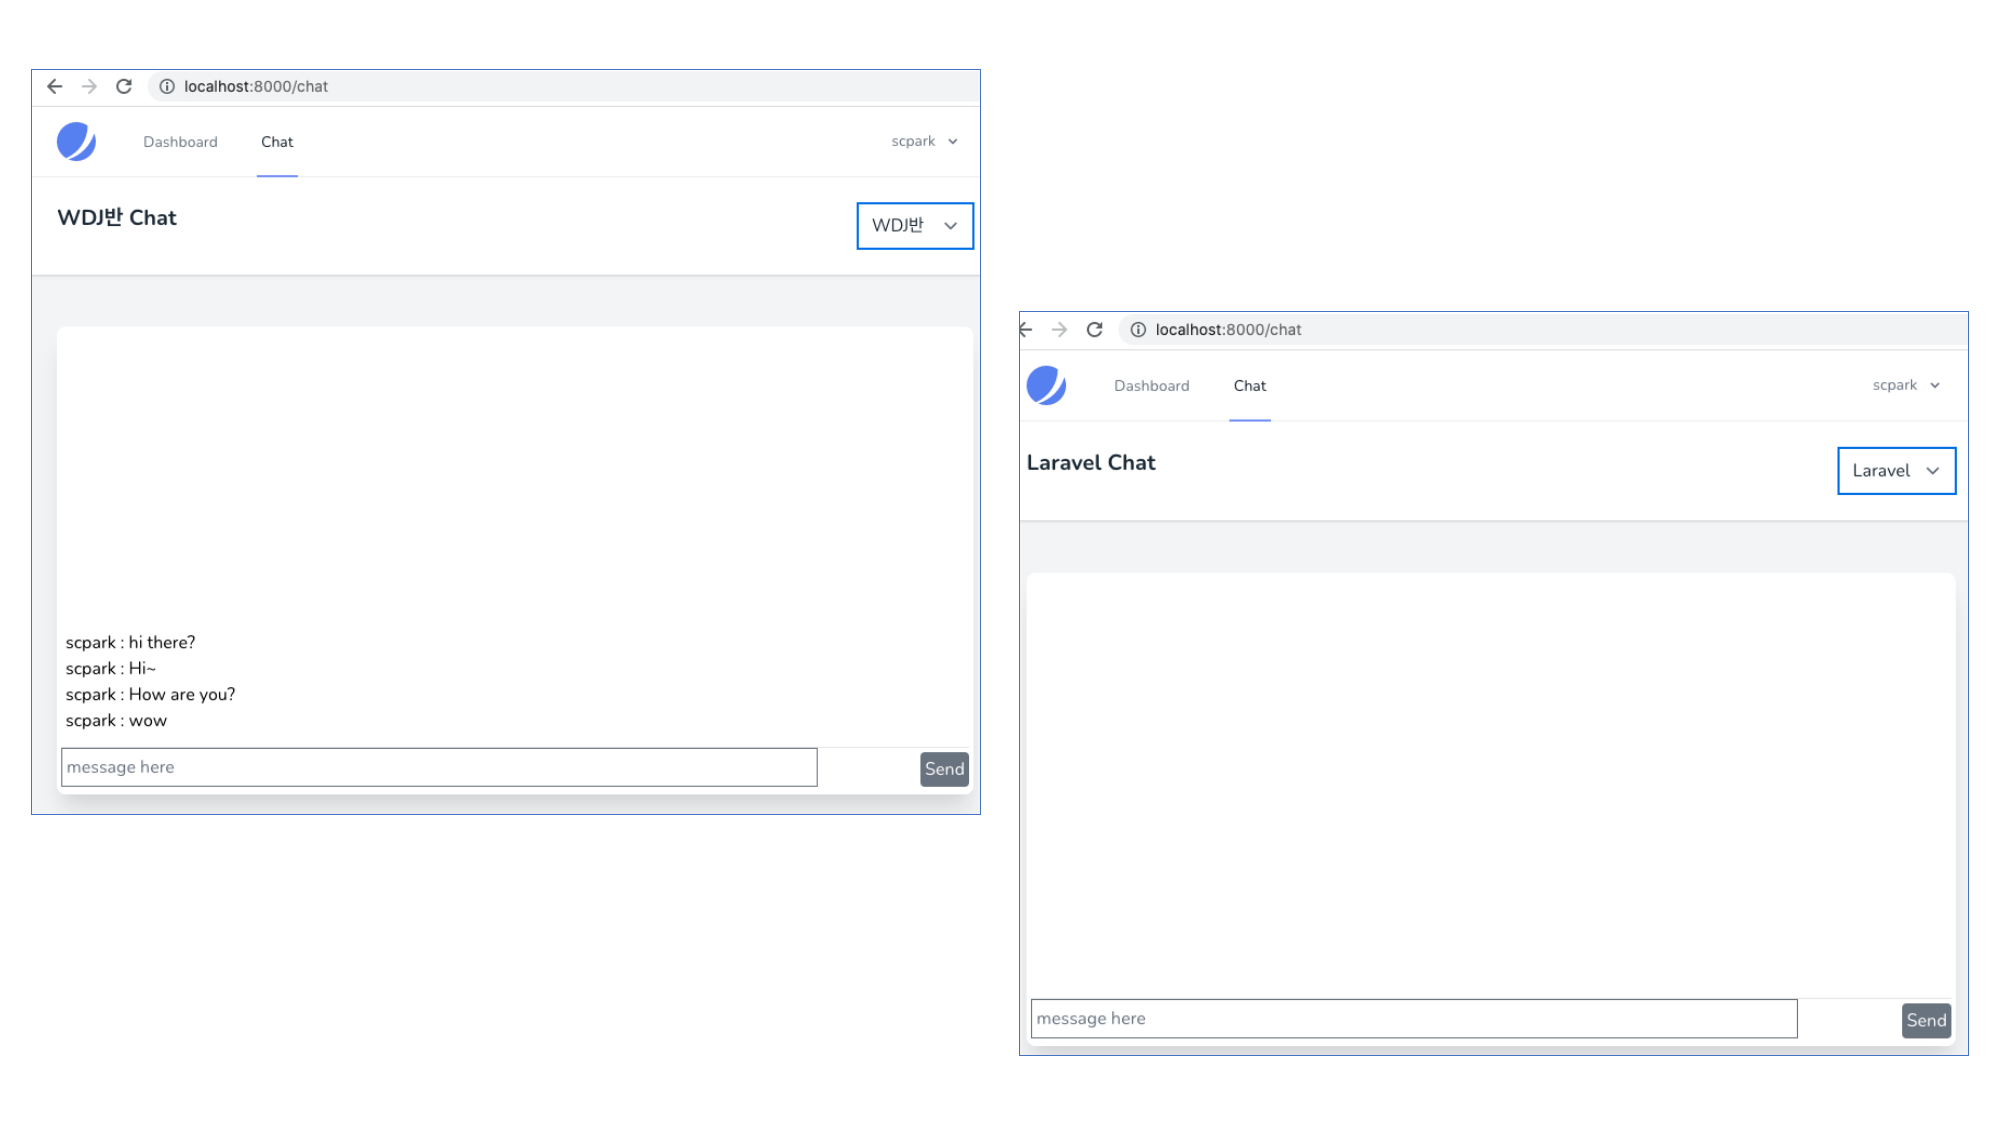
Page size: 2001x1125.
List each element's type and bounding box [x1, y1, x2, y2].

list [30, 69, 981, 815]
picture [1019, 311, 1969, 1056]
